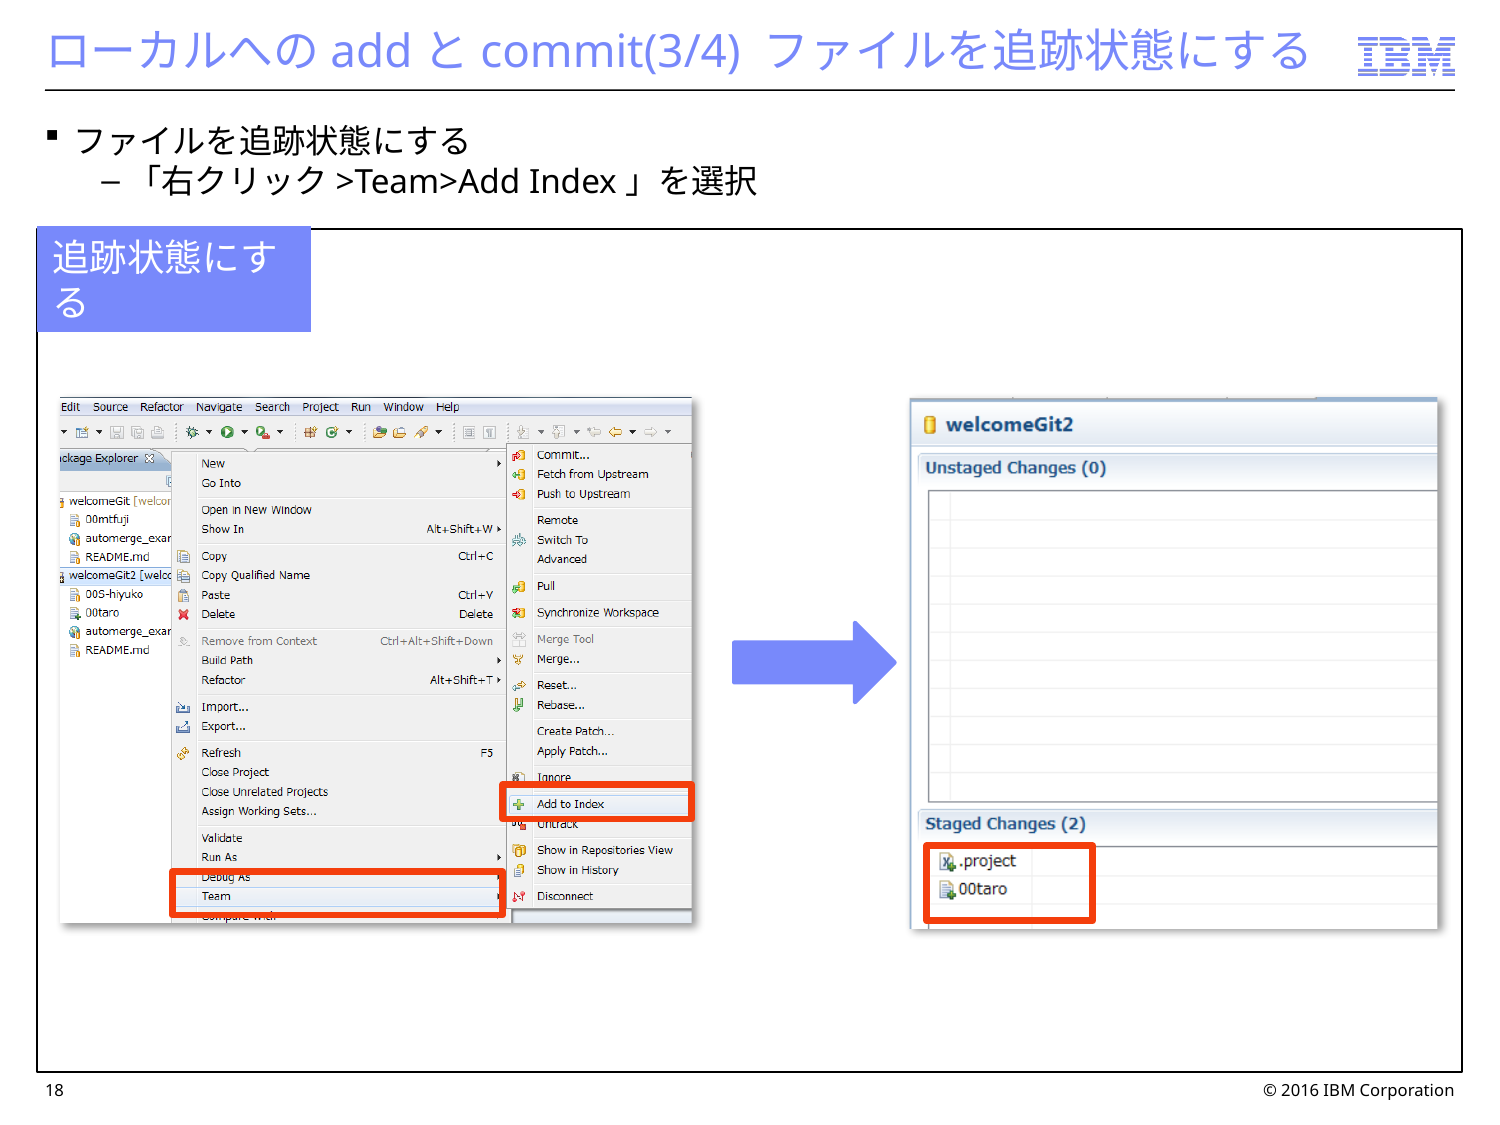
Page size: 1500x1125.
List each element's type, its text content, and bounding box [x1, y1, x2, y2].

picture [909, 397, 1438, 930]
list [59, 397, 692, 924]
text_box [732, 620, 897, 705]
slide_number 18 [29, 1072, 91, 1103]
title ローカルへのaddとcommit(3/4) ファイルを追跡状態にする [29, 20, 1455, 89]
text_box [35, 227, 1464, 1074]
text_box ファイルを追跡状態にする 「右クリック>Team>Add Index」を選択 [29, 112, 1455, 214]
text_box 追跡状態にする [37, 227, 311, 332]
